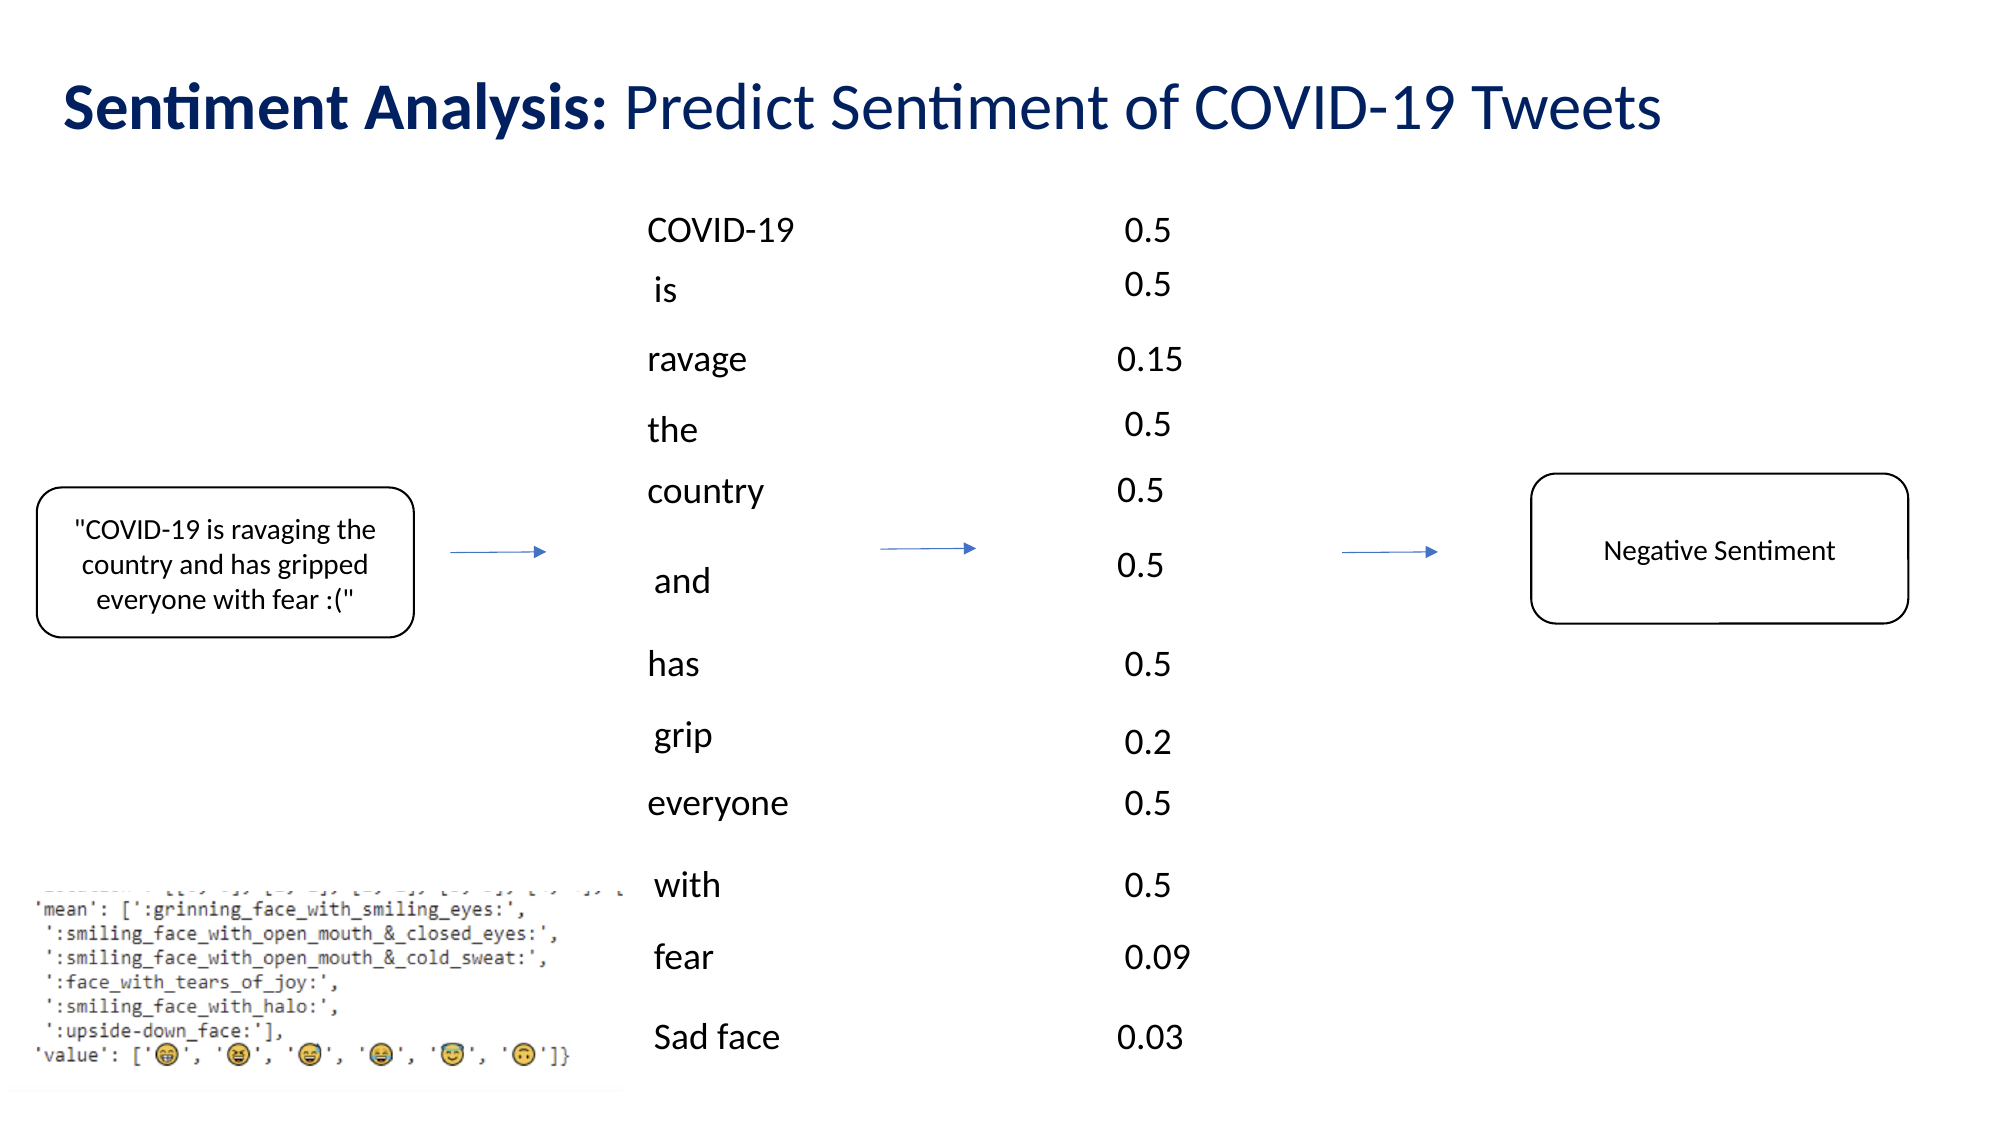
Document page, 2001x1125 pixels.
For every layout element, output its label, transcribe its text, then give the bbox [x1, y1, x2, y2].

text_box 0.5 [1102, 532, 1292, 593]
picture [6, 891, 623, 1092]
text_box "COVID-19 is ravaging the country and has gripped everyone with fear :(" [35, 486, 415, 639]
text_box COVID-19 [632, 197, 823, 258]
text_box 0.5 [1109, 251, 1300, 312]
text_box 0.5 [1109, 770, 1300, 831]
text_box 0.5 [1109, 631, 1300, 692]
text_box the [632, 397, 823, 458]
text_box and [638, 548, 829, 609]
text_box with [638, 852, 829, 912]
text_box 0.03 [1102, 1004, 1292, 1065]
text_box 0.5 [1109, 391, 1300, 452]
text_box everyone [632, 770, 823, 831]
text_box 0.5 [1109, 852, 1300, 912]
text_box fear [638, 924, 829, 985]
text_box ravage [632, 326, 823, 387]
text_box 0.15 [1102, 326, 1292, 387]
text_box 0.09 [1109, 924, 1300, 985]
text_box 0.5 [1109, 197, 1300, 251]
text_box Sad face [638, 1004, 829, 1065]
text_box has [632, 631, 823, 692]
text_box 0.5 [1102, 457, 1292, 518]
text_box grip [638, 702, 829, 763]
text_box country [632, 458, 823, 519]
text_box Sentiment Analysis: Predict Sentiment of COVID-19 Tweets [49, 55, 2000, 151]
text_box 0.2 [1109, 709, 1300, 770]
text_box Negative Sentiment [1530, 472, 1910, 625]
text_box is [638, 257, 829, 318]
